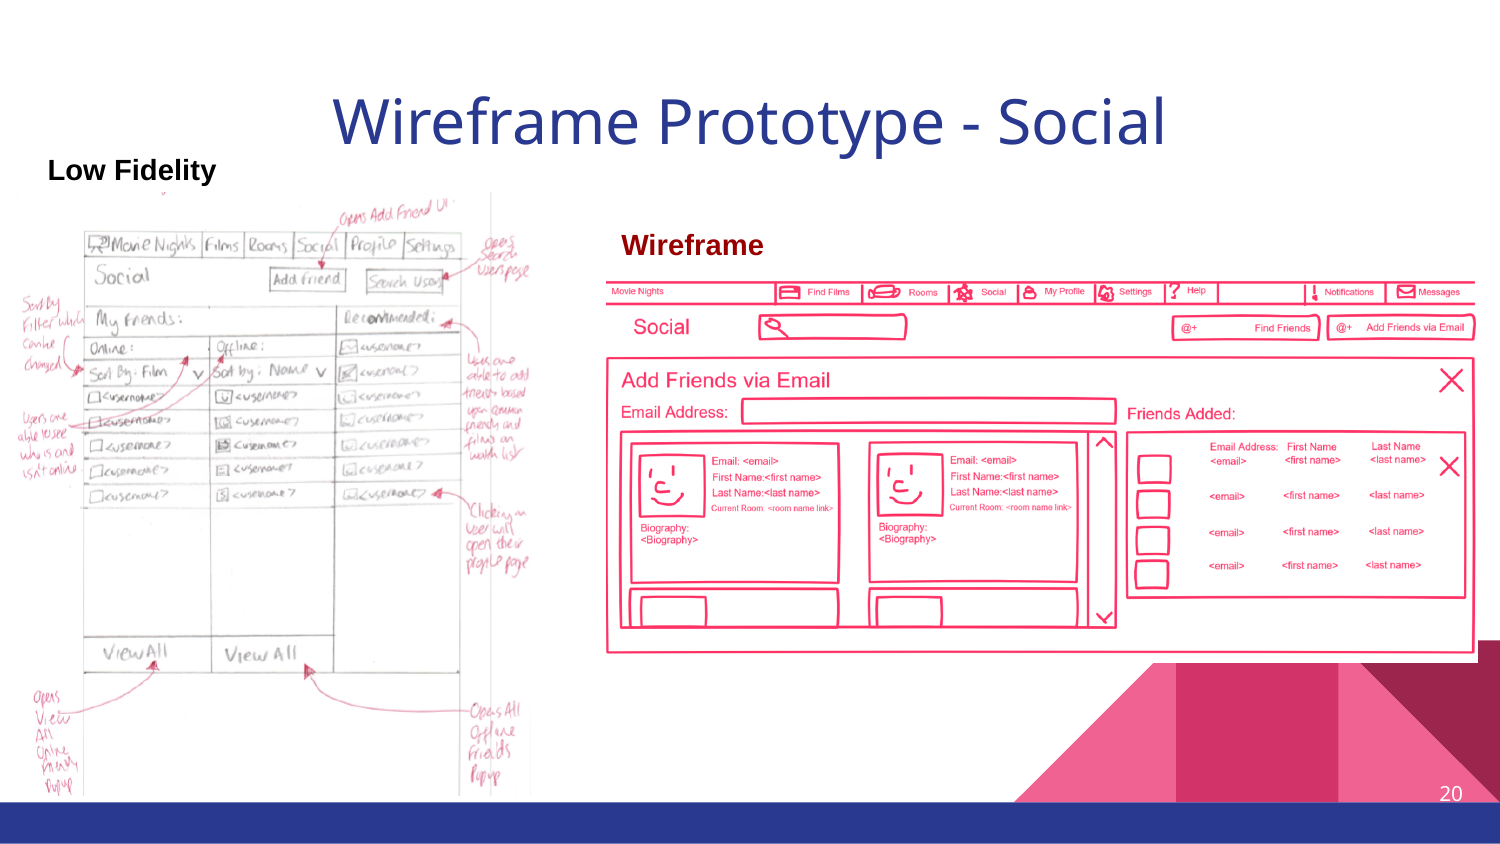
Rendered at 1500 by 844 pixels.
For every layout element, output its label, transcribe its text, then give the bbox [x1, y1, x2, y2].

text_box Low Fidelity [32, 136, 424, 190]
picture [605, 267, 1479, 663]
title Wireframe Prototype - Social [51, 67, 1449, 167]
slide_number ‹#› [1387, 762, 1478, 828]
text_box Wireframe [606, 211, 997, 266]
picture [17, 191, 531, 796]
